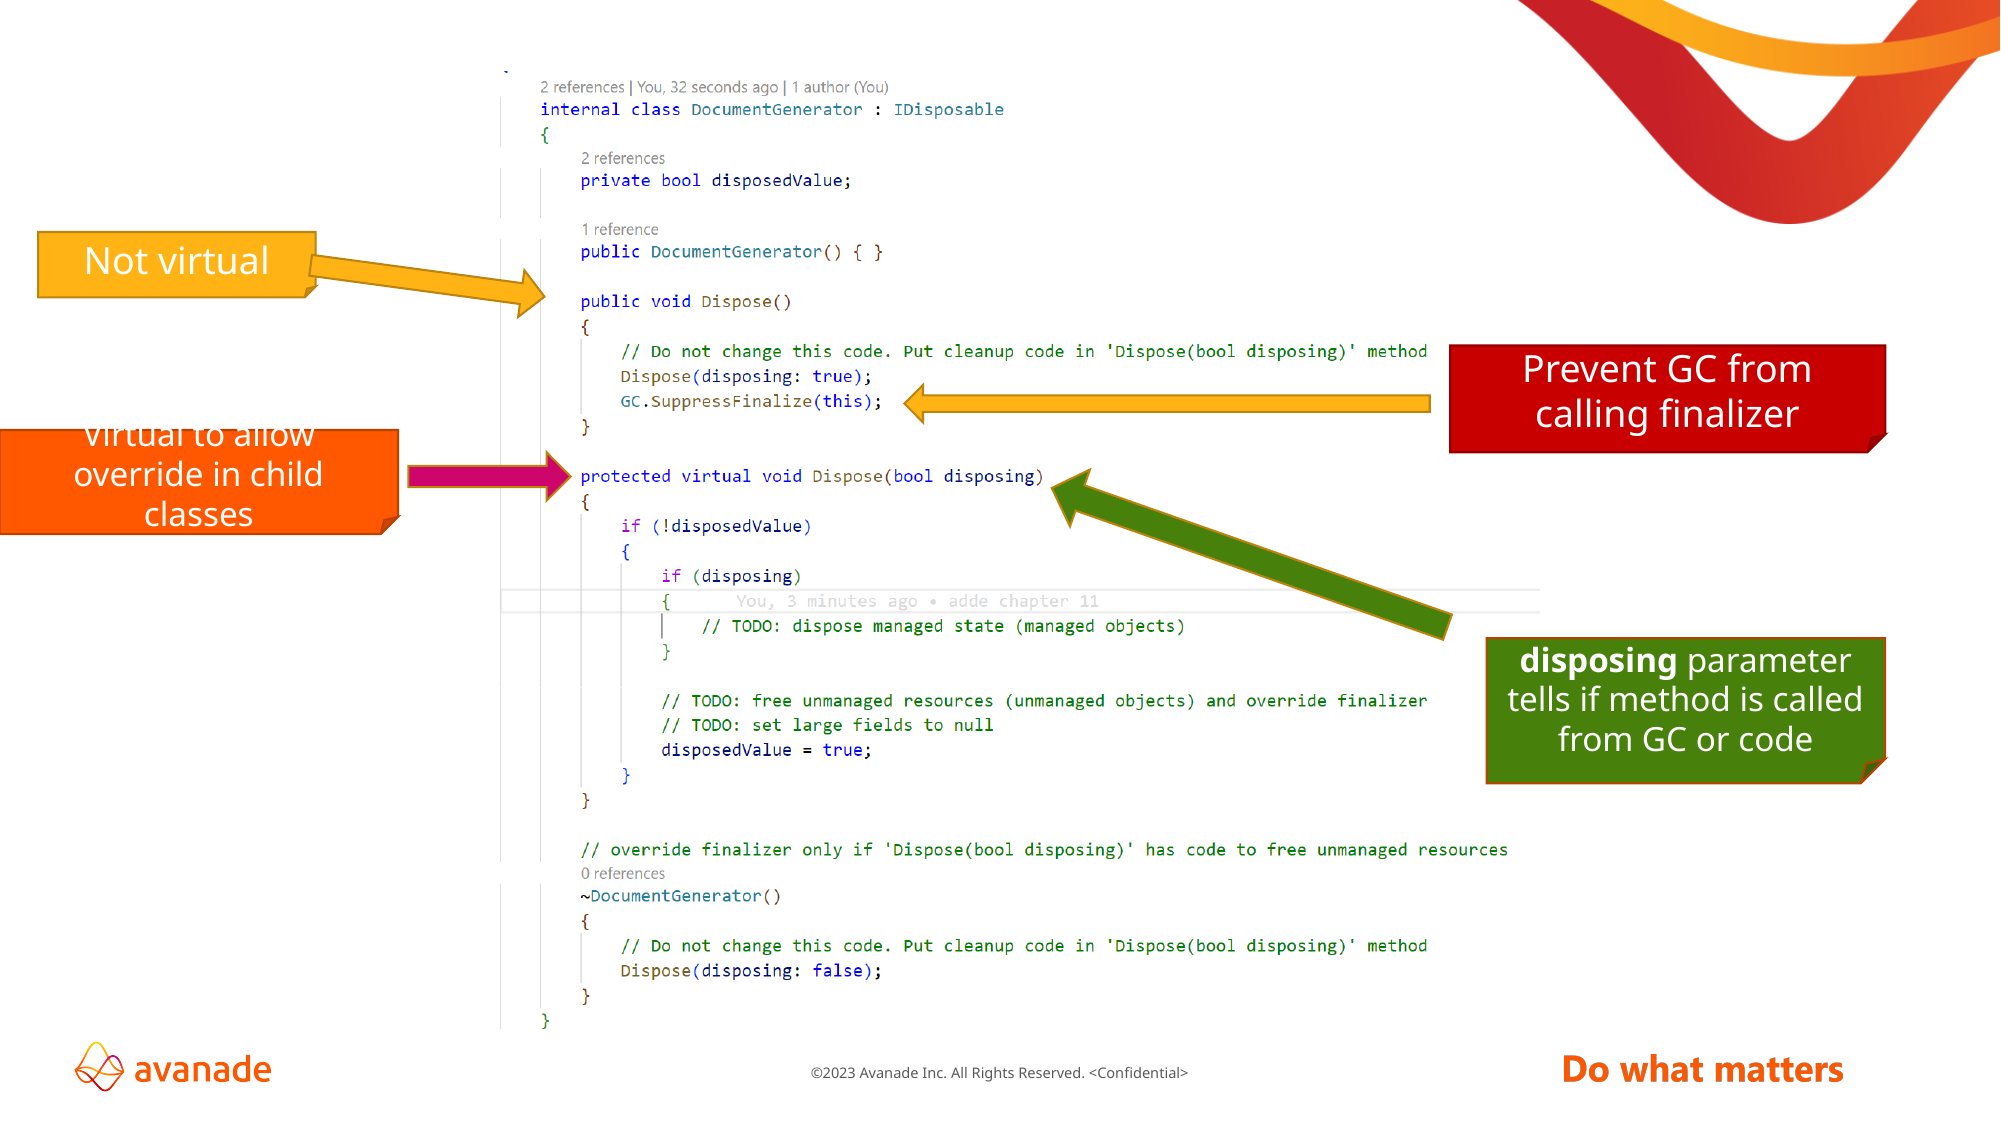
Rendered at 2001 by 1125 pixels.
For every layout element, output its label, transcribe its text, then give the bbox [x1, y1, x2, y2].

text_box disposing parameter tells if method is called from GC or code [1540, 637, 1889, 785]
text_box Virtual to allow override in child classes [0, 428, 402, 536]
text_box [407, 464, 499, 489]
picture [54, 1021, 300, 1112]
text_box [308, 253, 499, 303]
picture [1564, 1054, 1843, 1082]
text_box Prevent GC from calling finalizer [1540, 344, 1889, 454]
text_box Not virtual [37, 230, 320, 299]
picture [499, 0, 2000, 1029]
